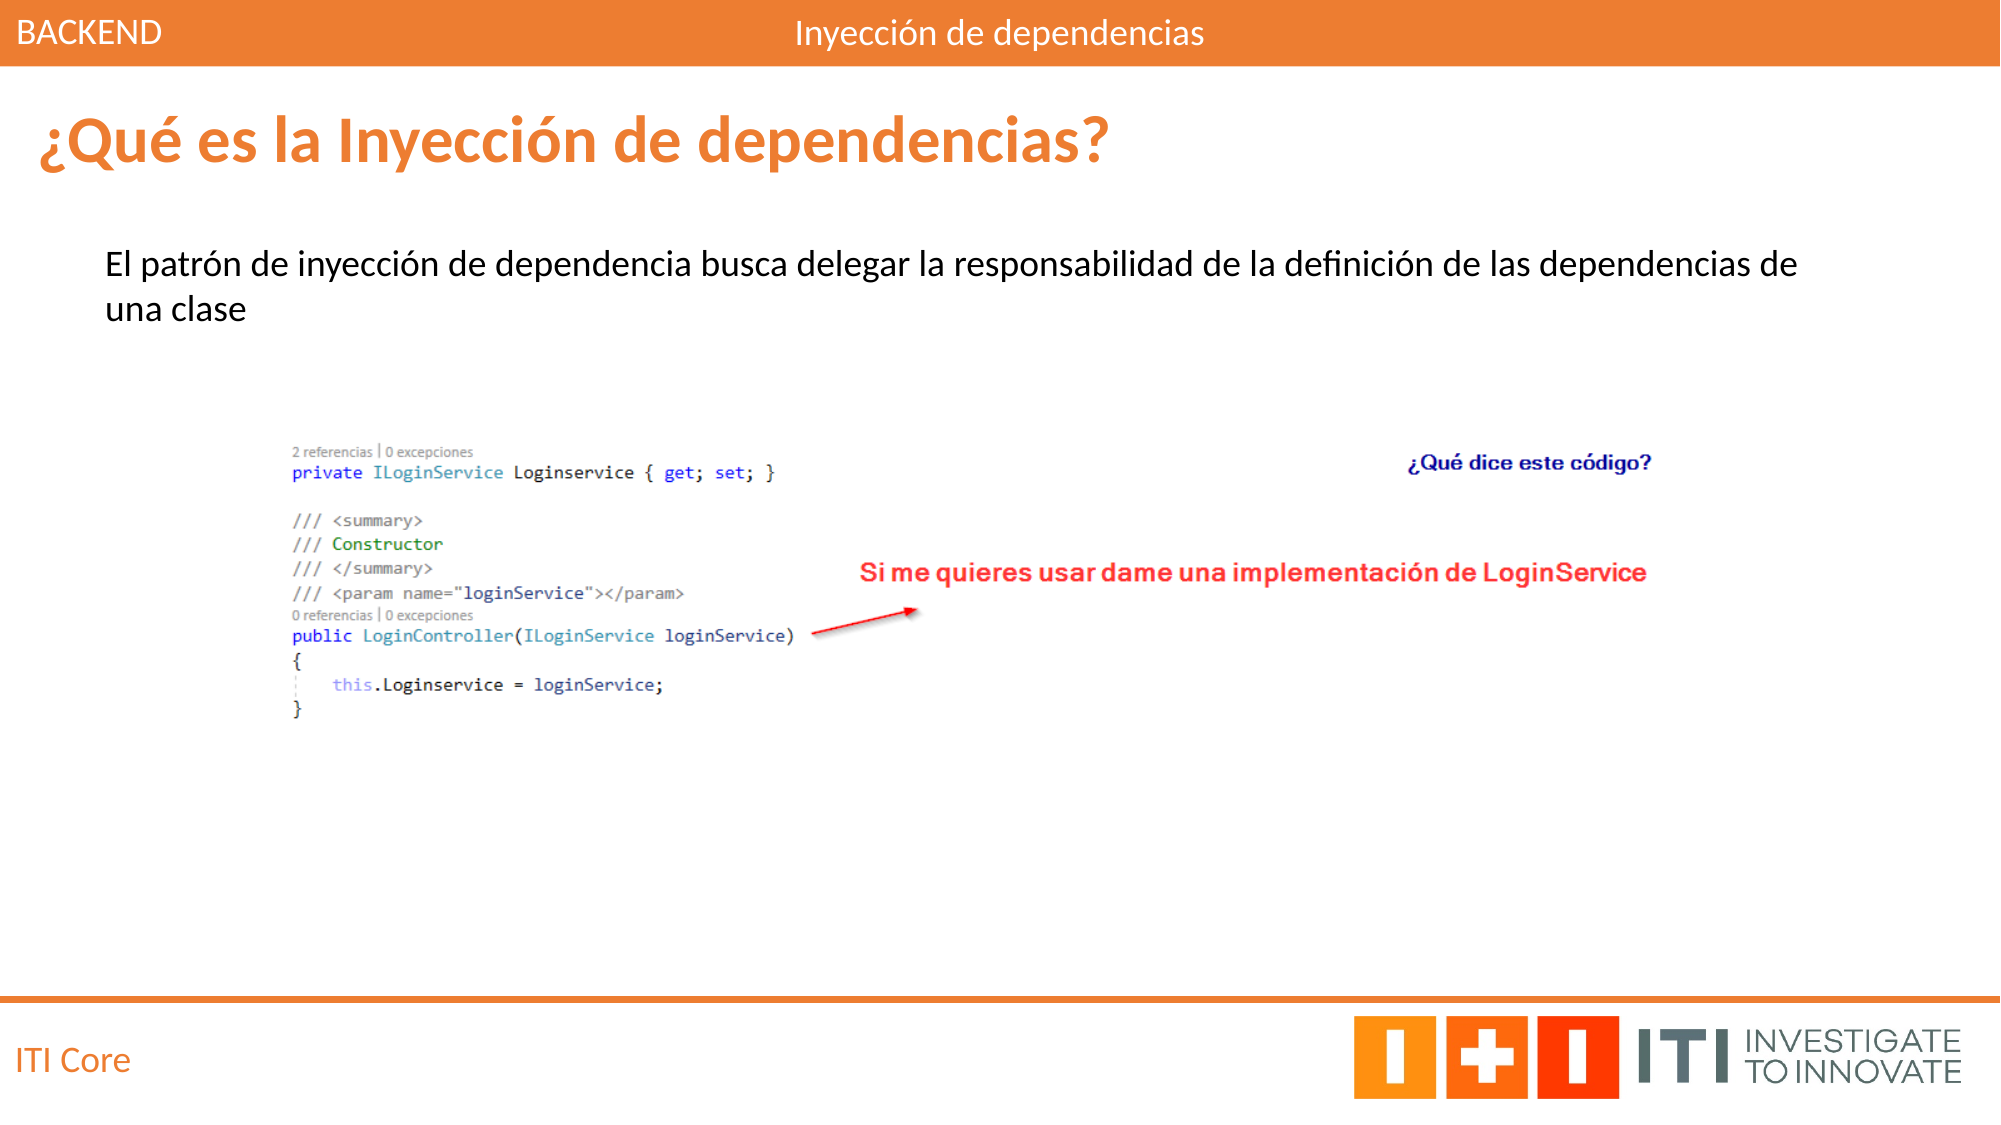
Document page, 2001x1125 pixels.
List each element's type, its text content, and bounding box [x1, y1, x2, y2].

text_box El patrón de inyección de dependencia busca delegar la responsabilidad de la definición de las dependencias de una clase [90, 231, 1816, 337]
text_box Inyección de dependencias [0, 0, 2000, 67]
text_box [0, 992, 2000, 1124]
picture [279, 432, 1694, 736]
text_box BACKEND [1, 0, 178, 60]
text_box ¿Qué es la Inyección de dependencias? [0, 88, 1390, 184]
